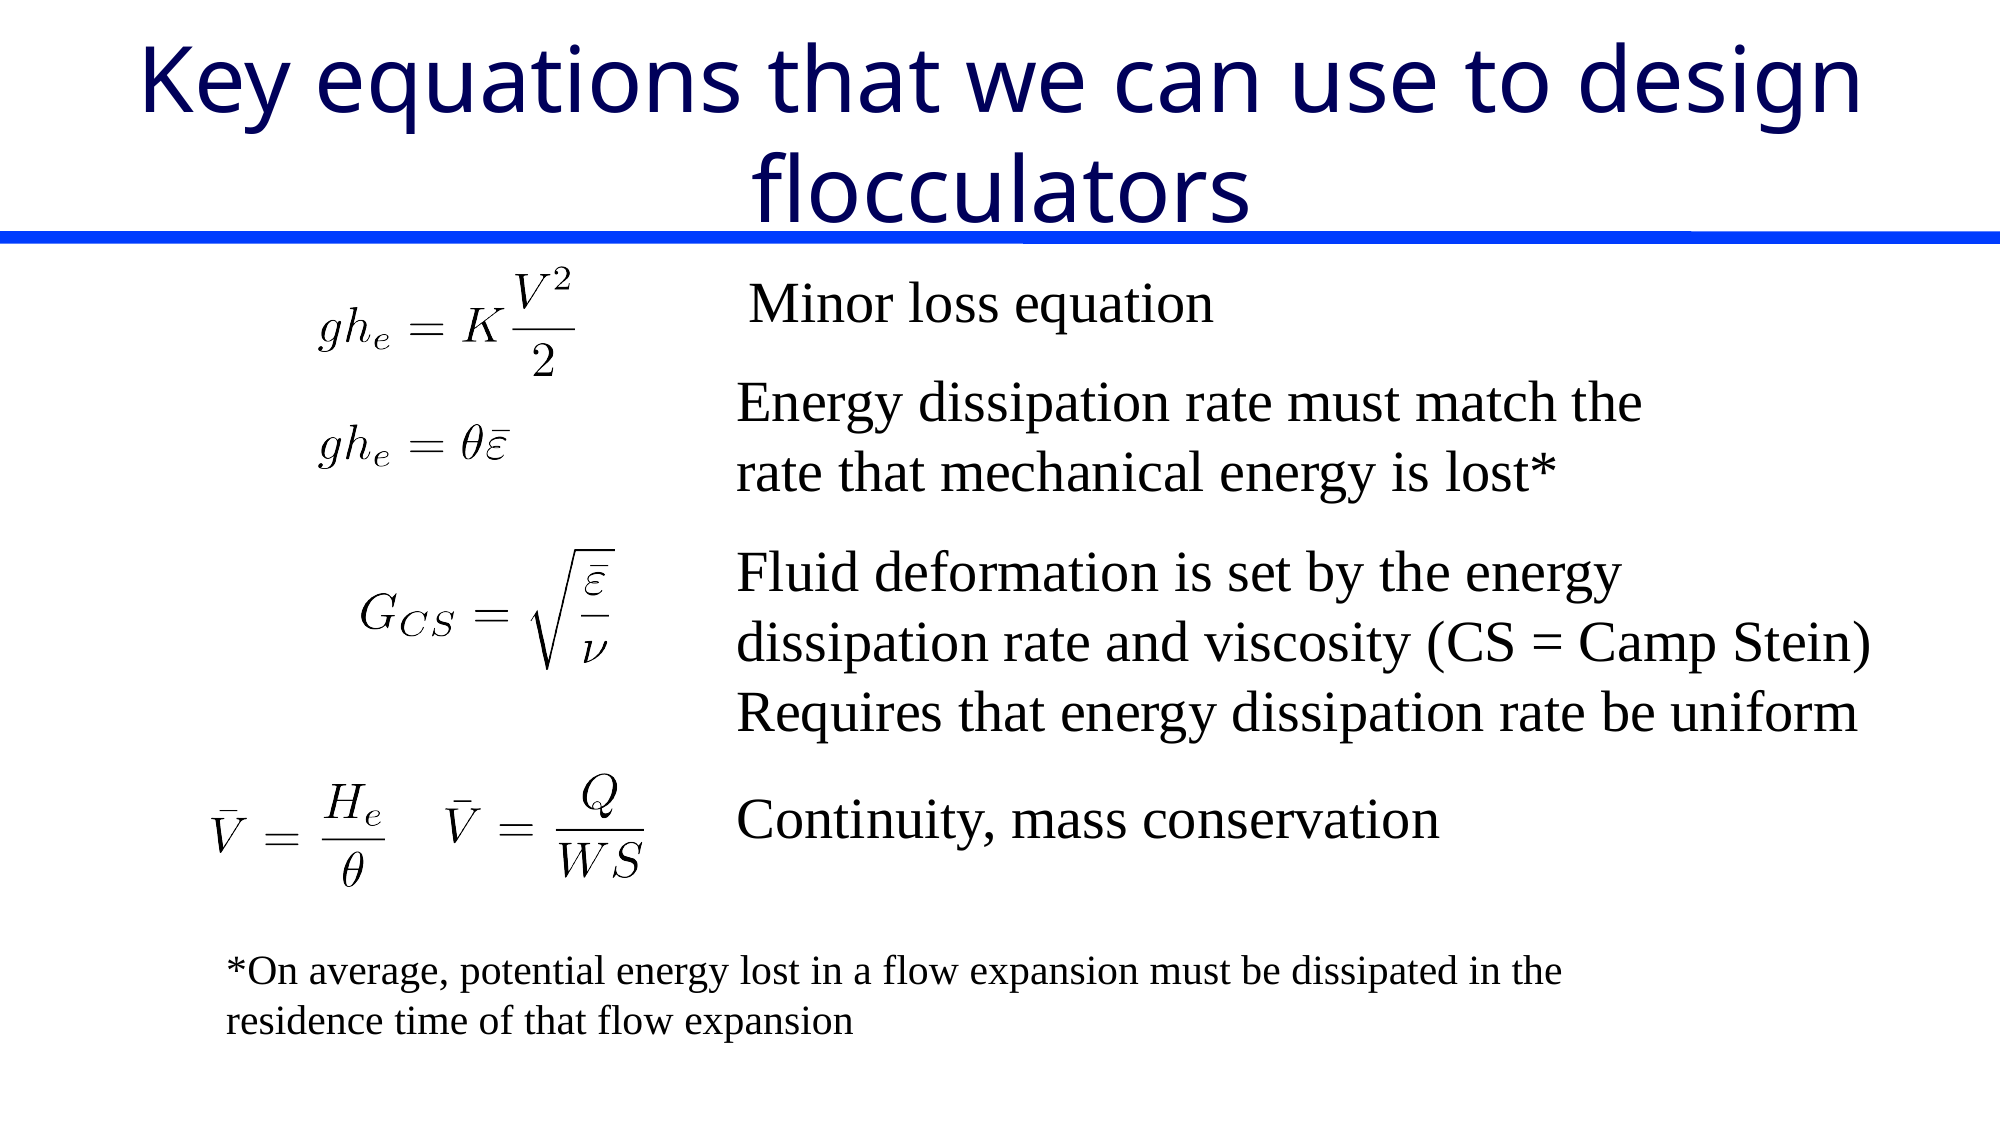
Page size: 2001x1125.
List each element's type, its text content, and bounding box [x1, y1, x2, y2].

text_box Minor loss equation [733, 256, 1231, 341]
picture [361, 549, 615, 670]
text_box Energy dissipation rate must match the rate that mechanical energy is lost* [721, 355, 1665, 511]
text_box *On average, potential energy lost in a flow expansion must be dissipated in the residence time of that flow expansion [211, 935, 1612, 1050]
title Key equations that we can use to design flocculators [75, 37, 1930, 225]
picture [318, 423, 510, 470]
text_box Continuity, mass conservation [721, 772, 1490, 858]
picture [211, 784, 385, 887]
picture [445, 773, 644, 878]
picture [318, 266, 575, 377]
text_box Fluid deformation is set by the energy dissipation rate and viscosity (CS = Camp Stein) Requires that energy dissipation rate be uniform [721, 526, 1899, 751]
